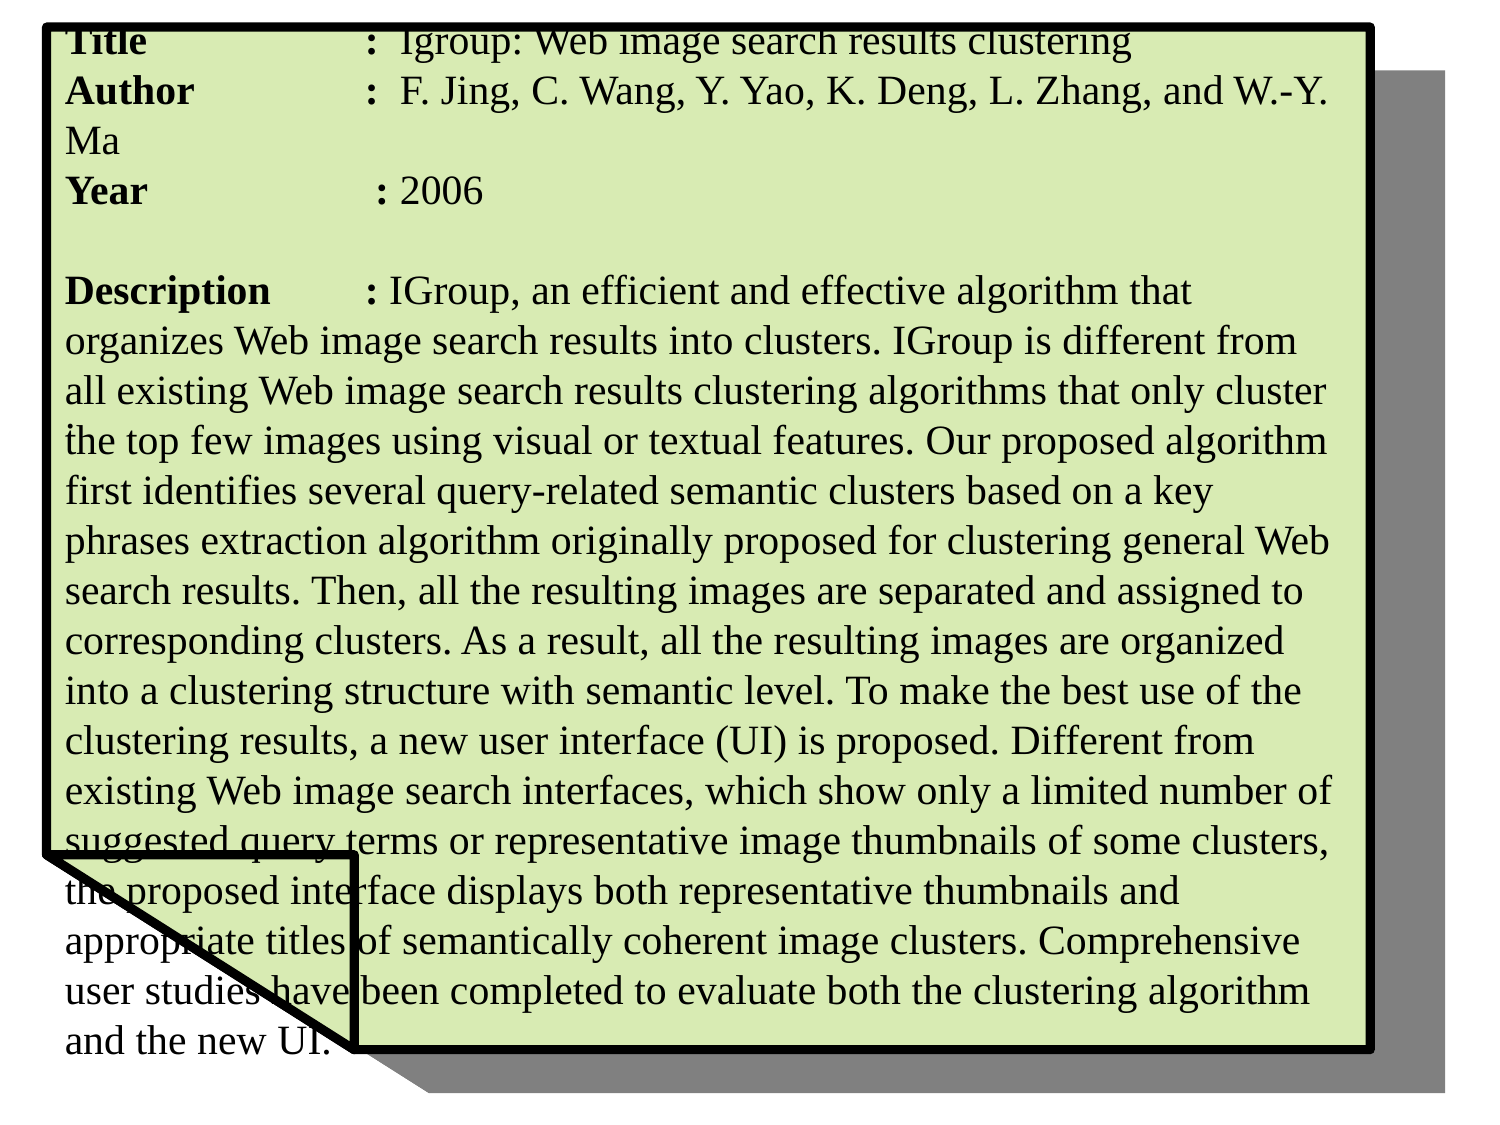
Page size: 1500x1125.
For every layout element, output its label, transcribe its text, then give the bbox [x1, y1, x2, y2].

text_box Title : Igroup: Web image search results clustering Author : F. Jing, C. Wang, Y. Yao, K. Deng, L. Zhang, and W.-Y. Ma Year : 2006 Description : IGroup, an efficient and effective algorithm that organizes Web image search results into clusters. IGroup is different from all existing Web image search results clustering algorithms that only cluster the top few images using visual or textual features. Our proposed algorithm first identifies several query-related semantic clusters based on a key phrases extraction algorithm originally proposed for clustering general Web search results. Then, all the resulting images are separated and assigned to corresponding clusters. As a result, all the resulting images are organized into a clustering structure with semantic level. To make the best use of the clustering results, a new user interface (UI) is proposed. Different from existing Web image search interfaces, which show only a limited number of suggested query terms or representative image thumbnails of some clusters, the proposed interface displays both representative thumbnails and appropriate titles of semantically coherent image clusters. Comprehensive user studies have been completed to evaluate both the clustering algorithm and the new UI. [50, 5, 1363, 1071]
